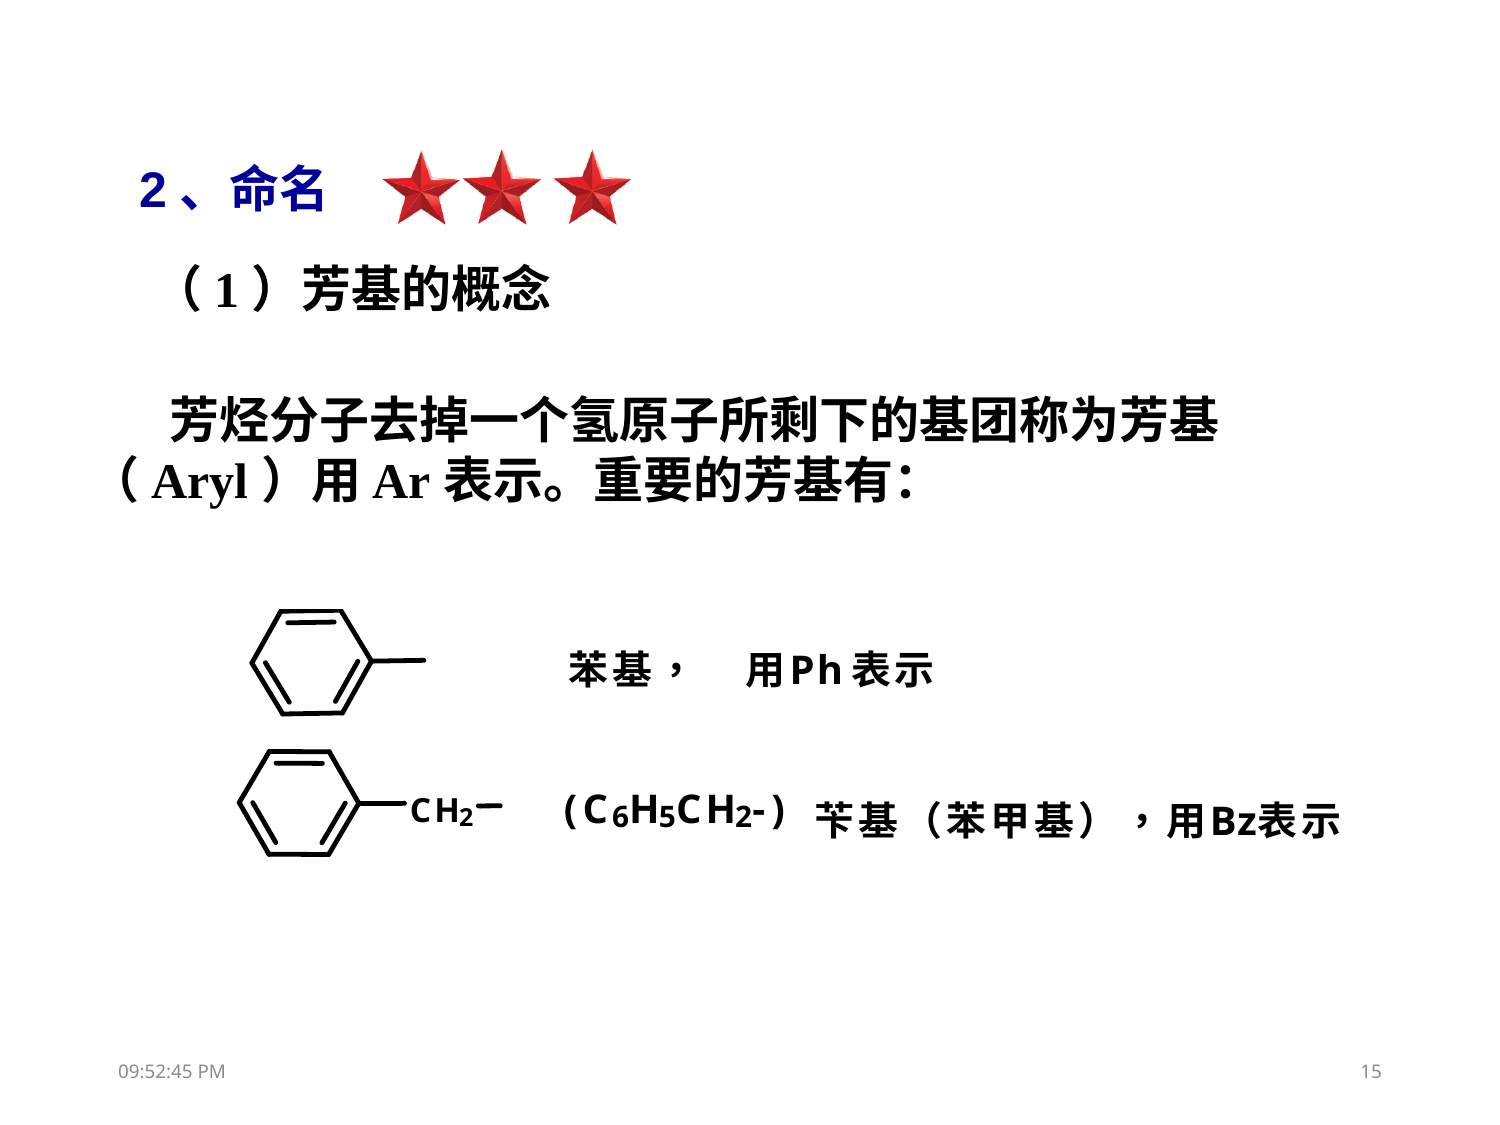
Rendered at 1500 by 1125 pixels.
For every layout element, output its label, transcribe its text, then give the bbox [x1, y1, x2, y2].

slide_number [103, 1042, 441, 1103]
picture [380, 149, 542, 226]
text_box 2、命名 [124, 149, 460, 225]
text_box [230, 609, 1353, 872]
text_box （1）芳基的概念 [137, 261, 575, 325]
text_box 2、命名 [632, 149, 638, 225]
slide_number 15 [1059, 1042, 1397, 1103]
text_box 芳烃分子去掉一个氢原子所剩下的基团称为芳基（Aryl）用Ar表示。重要的芳基有： [74, 381, 1413, 517]
text_box 2、命名 [542, 149, 551, 225]
picture [551, 149, 632, 226]
text_box [0, 160, 1500, 261]
